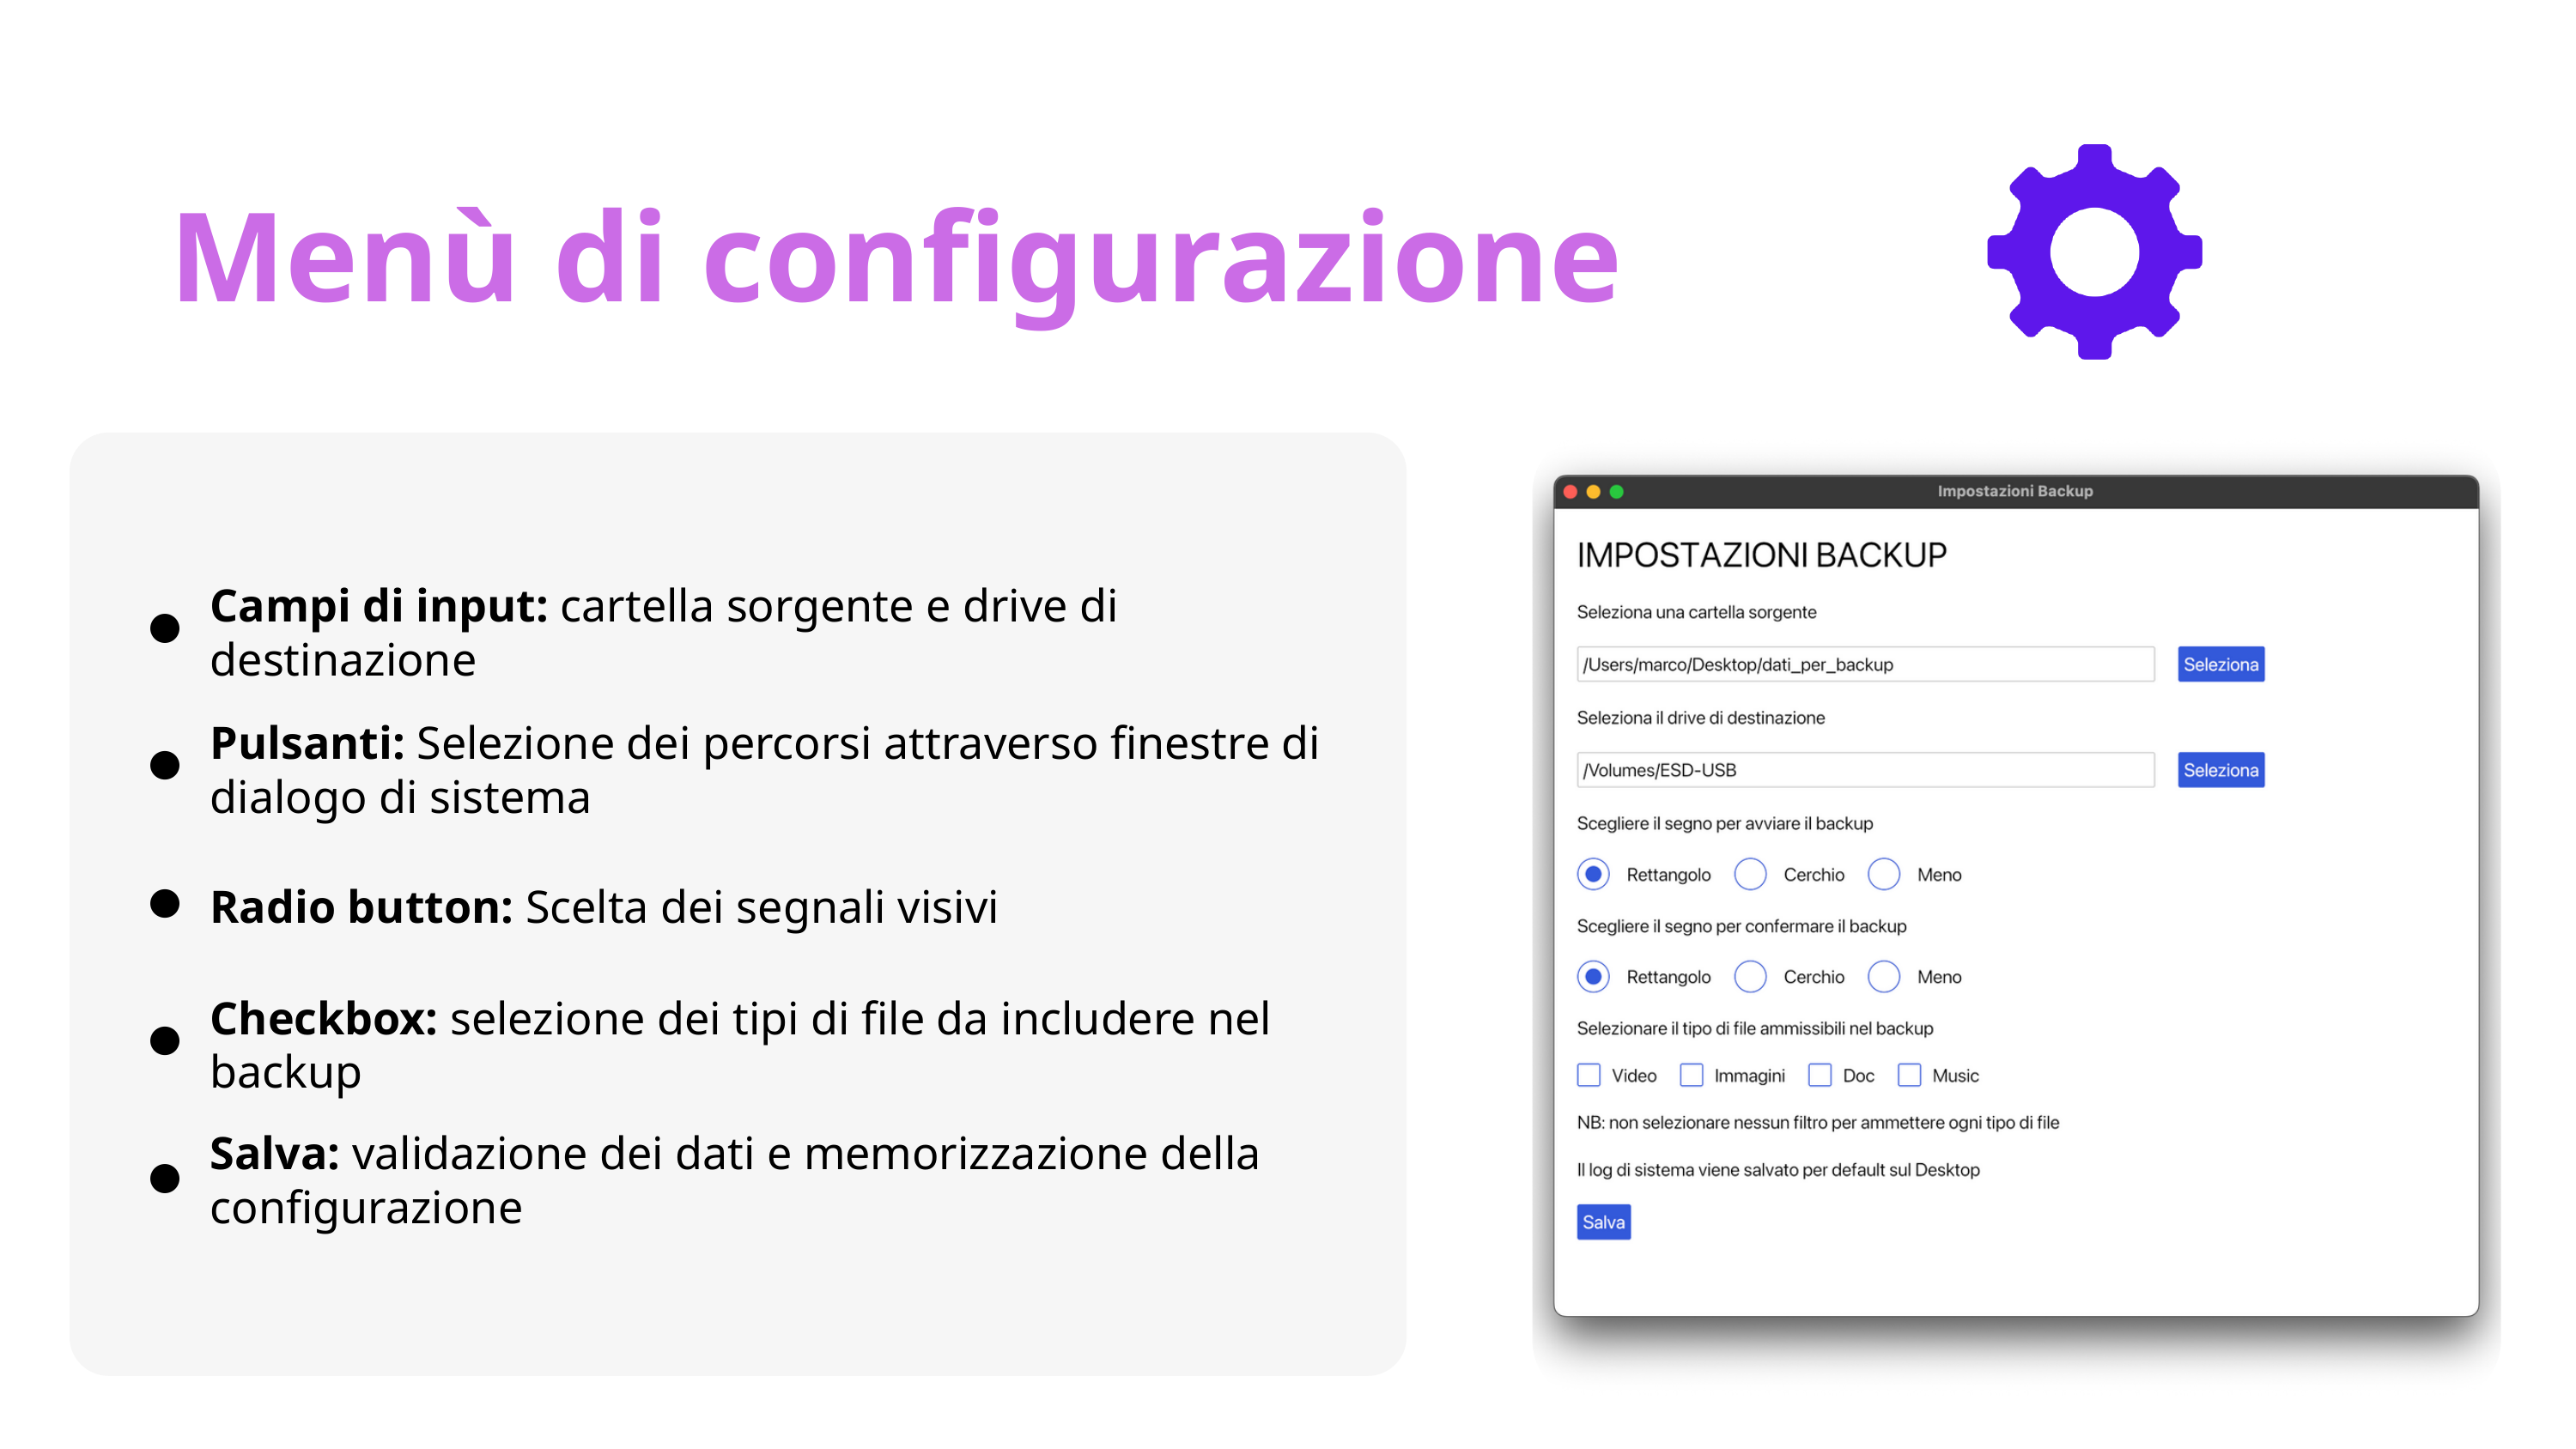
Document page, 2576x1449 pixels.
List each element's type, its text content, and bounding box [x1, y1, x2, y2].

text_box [69, 432, 1407, 1377]
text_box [1532, 432, 2501, 1402]
text_box [1987, 144, 2202, 360]
text_box Menù di configurazione [169, 178, 1643, 327]
